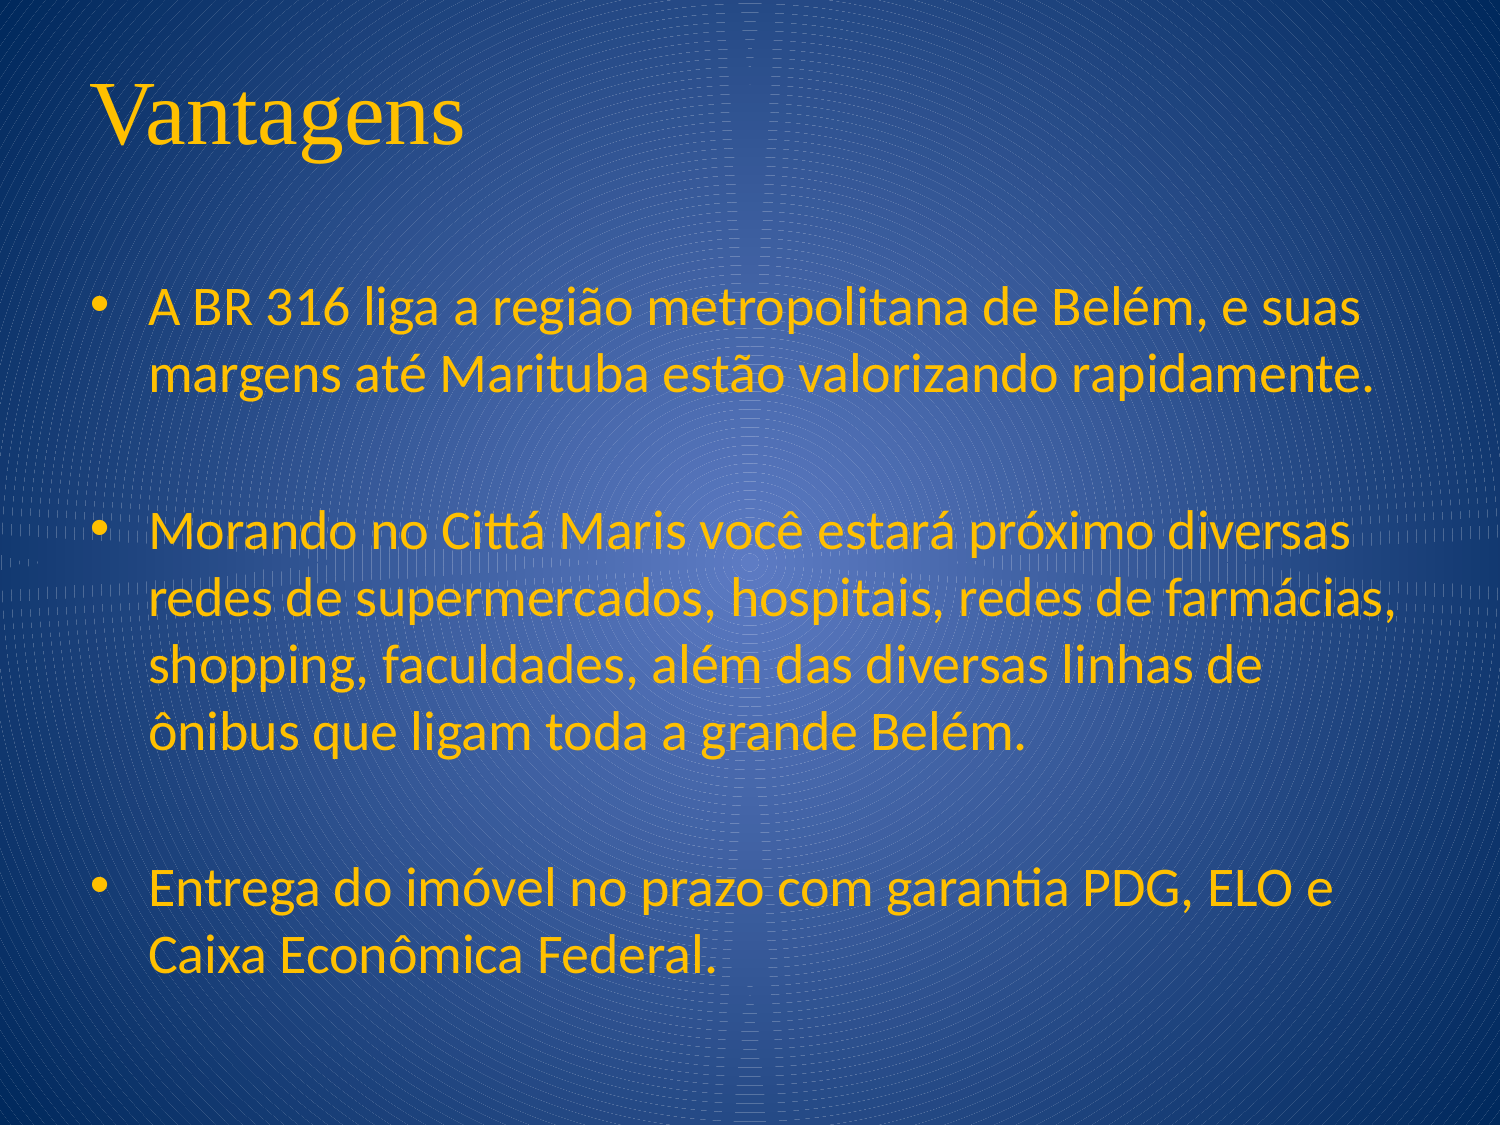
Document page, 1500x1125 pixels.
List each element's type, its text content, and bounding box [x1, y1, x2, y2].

text_box A BR 316 liga a região metropolitana de Belém, e suas margens até Marituba estão valorizando rapidamente. Morando no Cittá Maris você estará próximo diversas redes de supermercados, hospitais, redes de farmácias, shopping, faculdades, além das diversas linhas de ônibus que ligam toda a grande Belém. Entrega do imóvel no prazo com garantia PDG, ELO e Caixa Econômica Federal. [74, 262, 1425, 1005]
text_box Vantagens [74, 45, 1425, 233]
